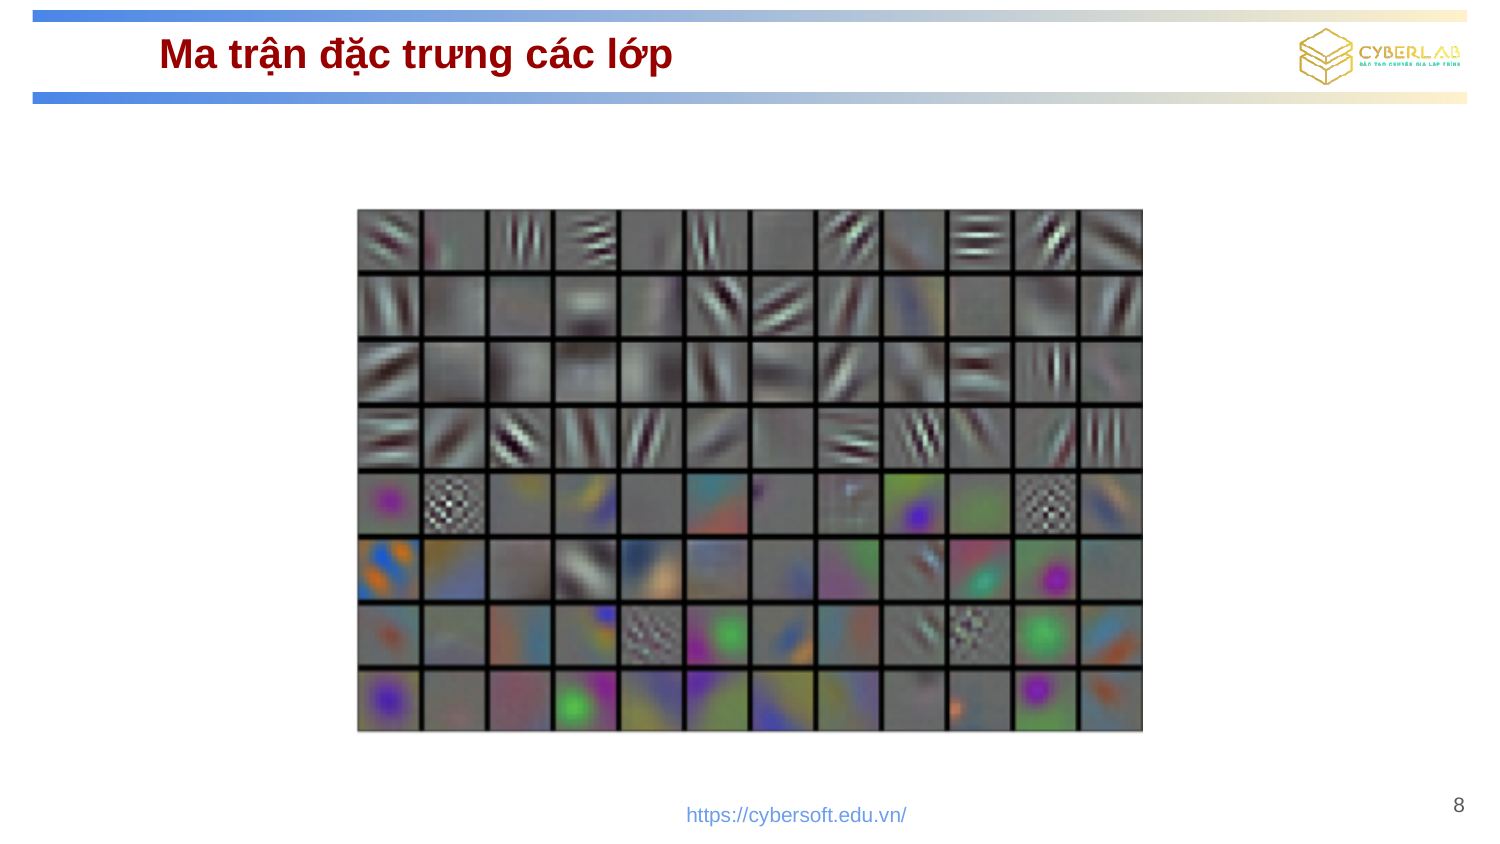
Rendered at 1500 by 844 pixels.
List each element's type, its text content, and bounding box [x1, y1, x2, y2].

slide_number 8 [1389, 782, 1480, 830]
picture [356, 208, 1144, 737]
title Ma trận đặc trưng các lớp [144, 12, 1449, 93]
picture [1449, 28, 1468, 85]
